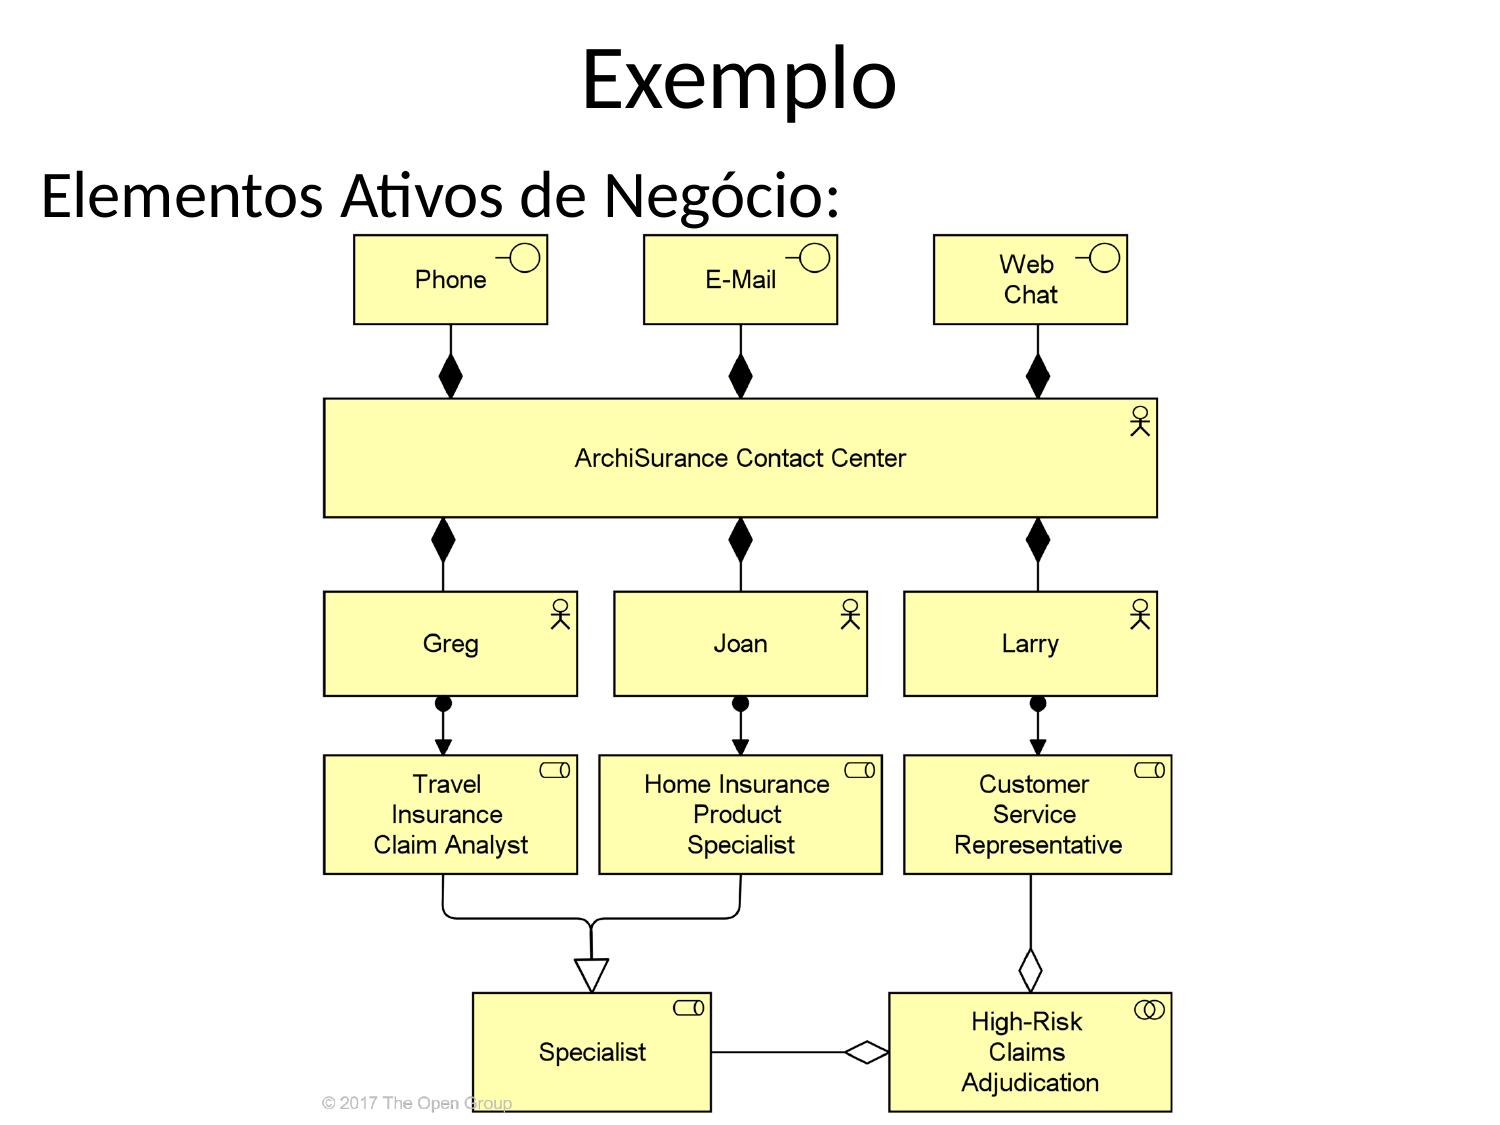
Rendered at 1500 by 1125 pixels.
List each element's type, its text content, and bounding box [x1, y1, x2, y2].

title Exemplo [75, 0, 1425, 143]
picture [321, 233, 1174, 1113]
list Elementos Ativos de Negócio: [25, 143, 1500, 321]
